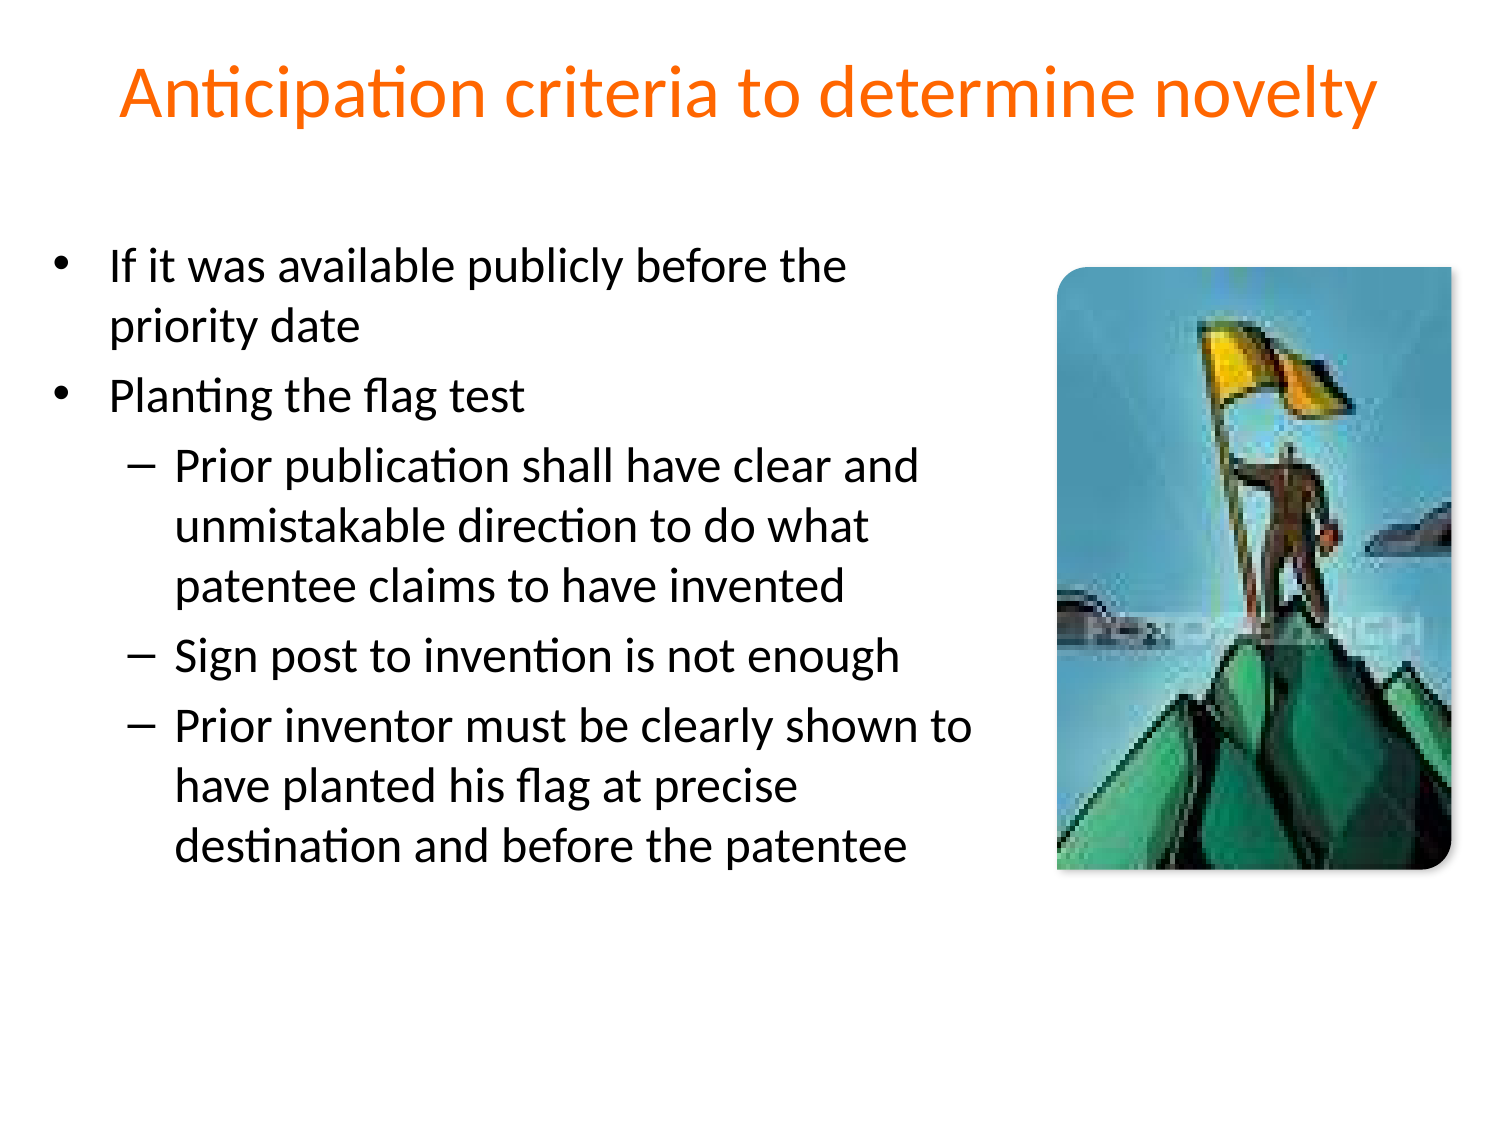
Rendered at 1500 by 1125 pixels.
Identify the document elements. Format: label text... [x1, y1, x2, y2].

picture [1056, 266, 1452, 870]
list If it was available publicly before the priority date Planting the flag test Prior publication shall have clear and unmistakable direction to do what patentee claims to have invented Sign post to invention is not enough Prior inventor must be clearly shown to have planted his flag at precise destination and before the patentee [37, 224, 1022, 1025]
title Anticipation criteria to determine novelty [37, 31, 1463, 140]
